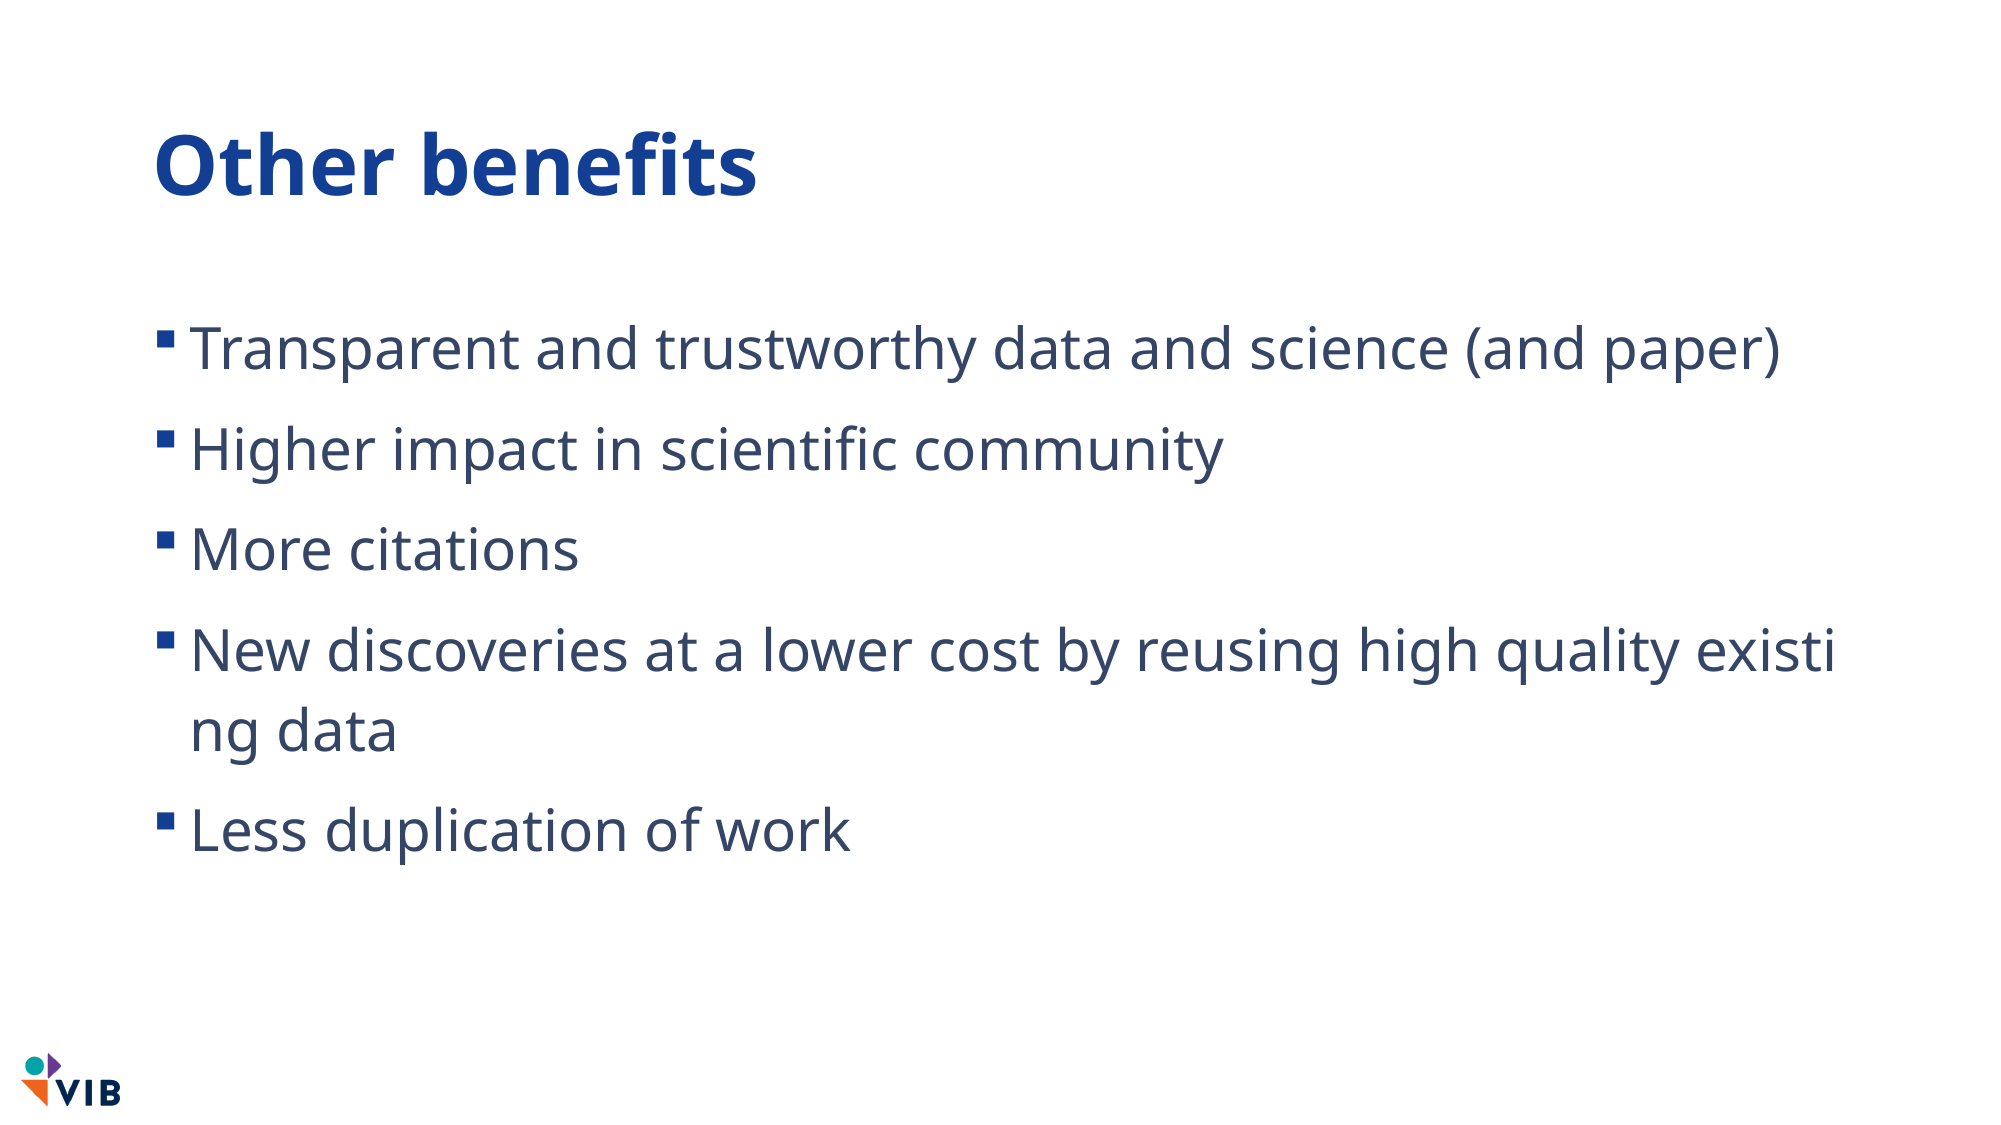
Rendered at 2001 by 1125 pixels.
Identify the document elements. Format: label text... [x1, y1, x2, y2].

picture [21, 1053, 120, 1106]
list Transparent and trustworthy data and science (and paper) Higher impact in scientific community More citations​ New discoveries at a lower cost by reusing high quality existing data​ Less duplication of work​ [137, 294, 1863, 1066]
title Other benefits [137, 59, 1863, 278]
